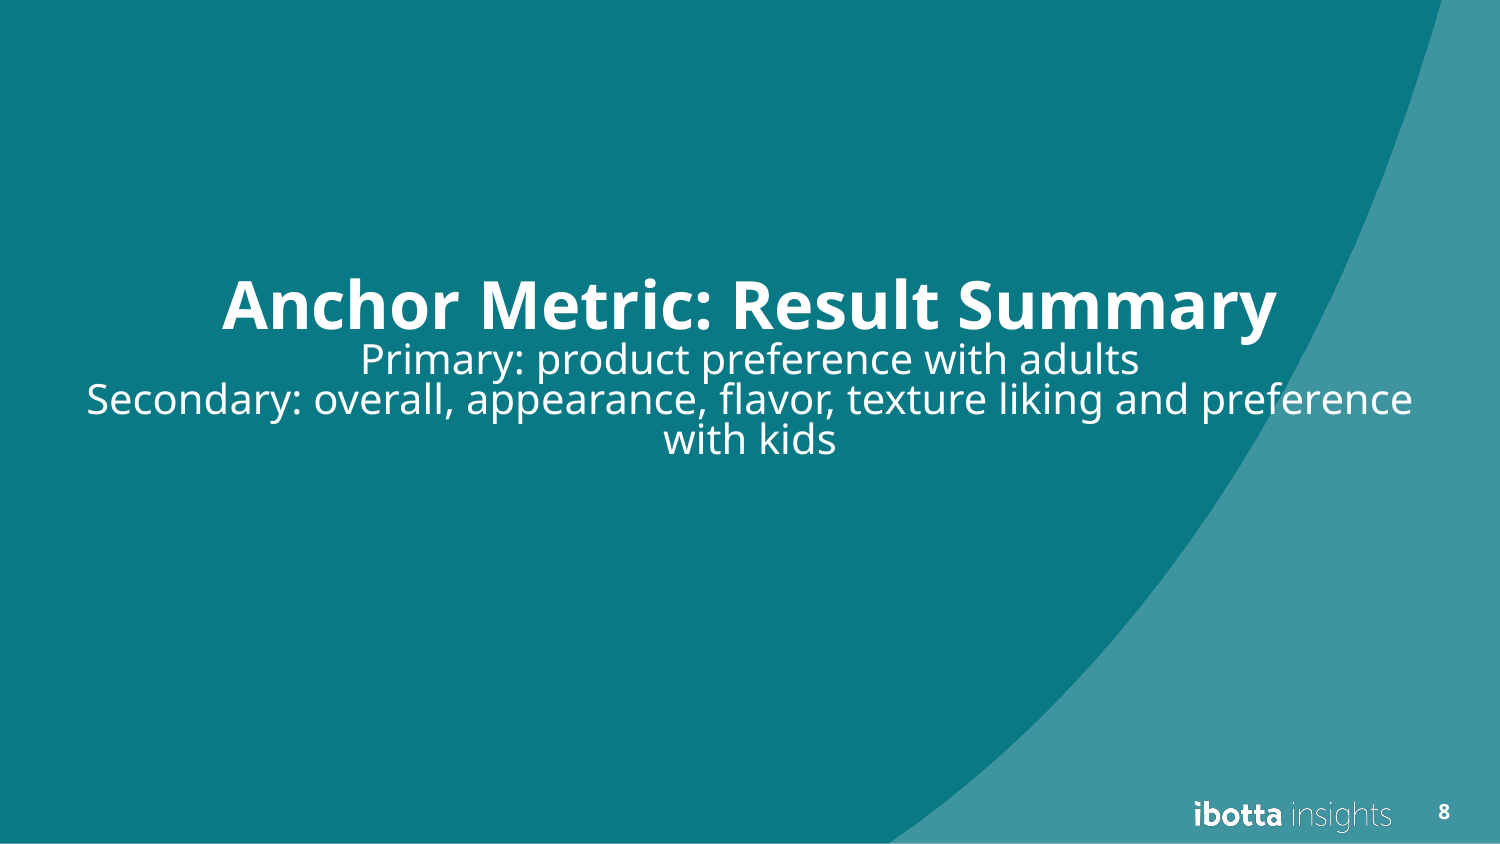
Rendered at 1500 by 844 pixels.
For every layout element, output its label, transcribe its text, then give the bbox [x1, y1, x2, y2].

picture [887, 0, 1500, 844]
slide_number 8 [1402, 787, 1450, 838]
title Anchor Metric: Result Summary Primary: product preference with adults Secondary: overall, appearance, flavor, texture liking and preference with kids [55, 251, 1445, 463]
